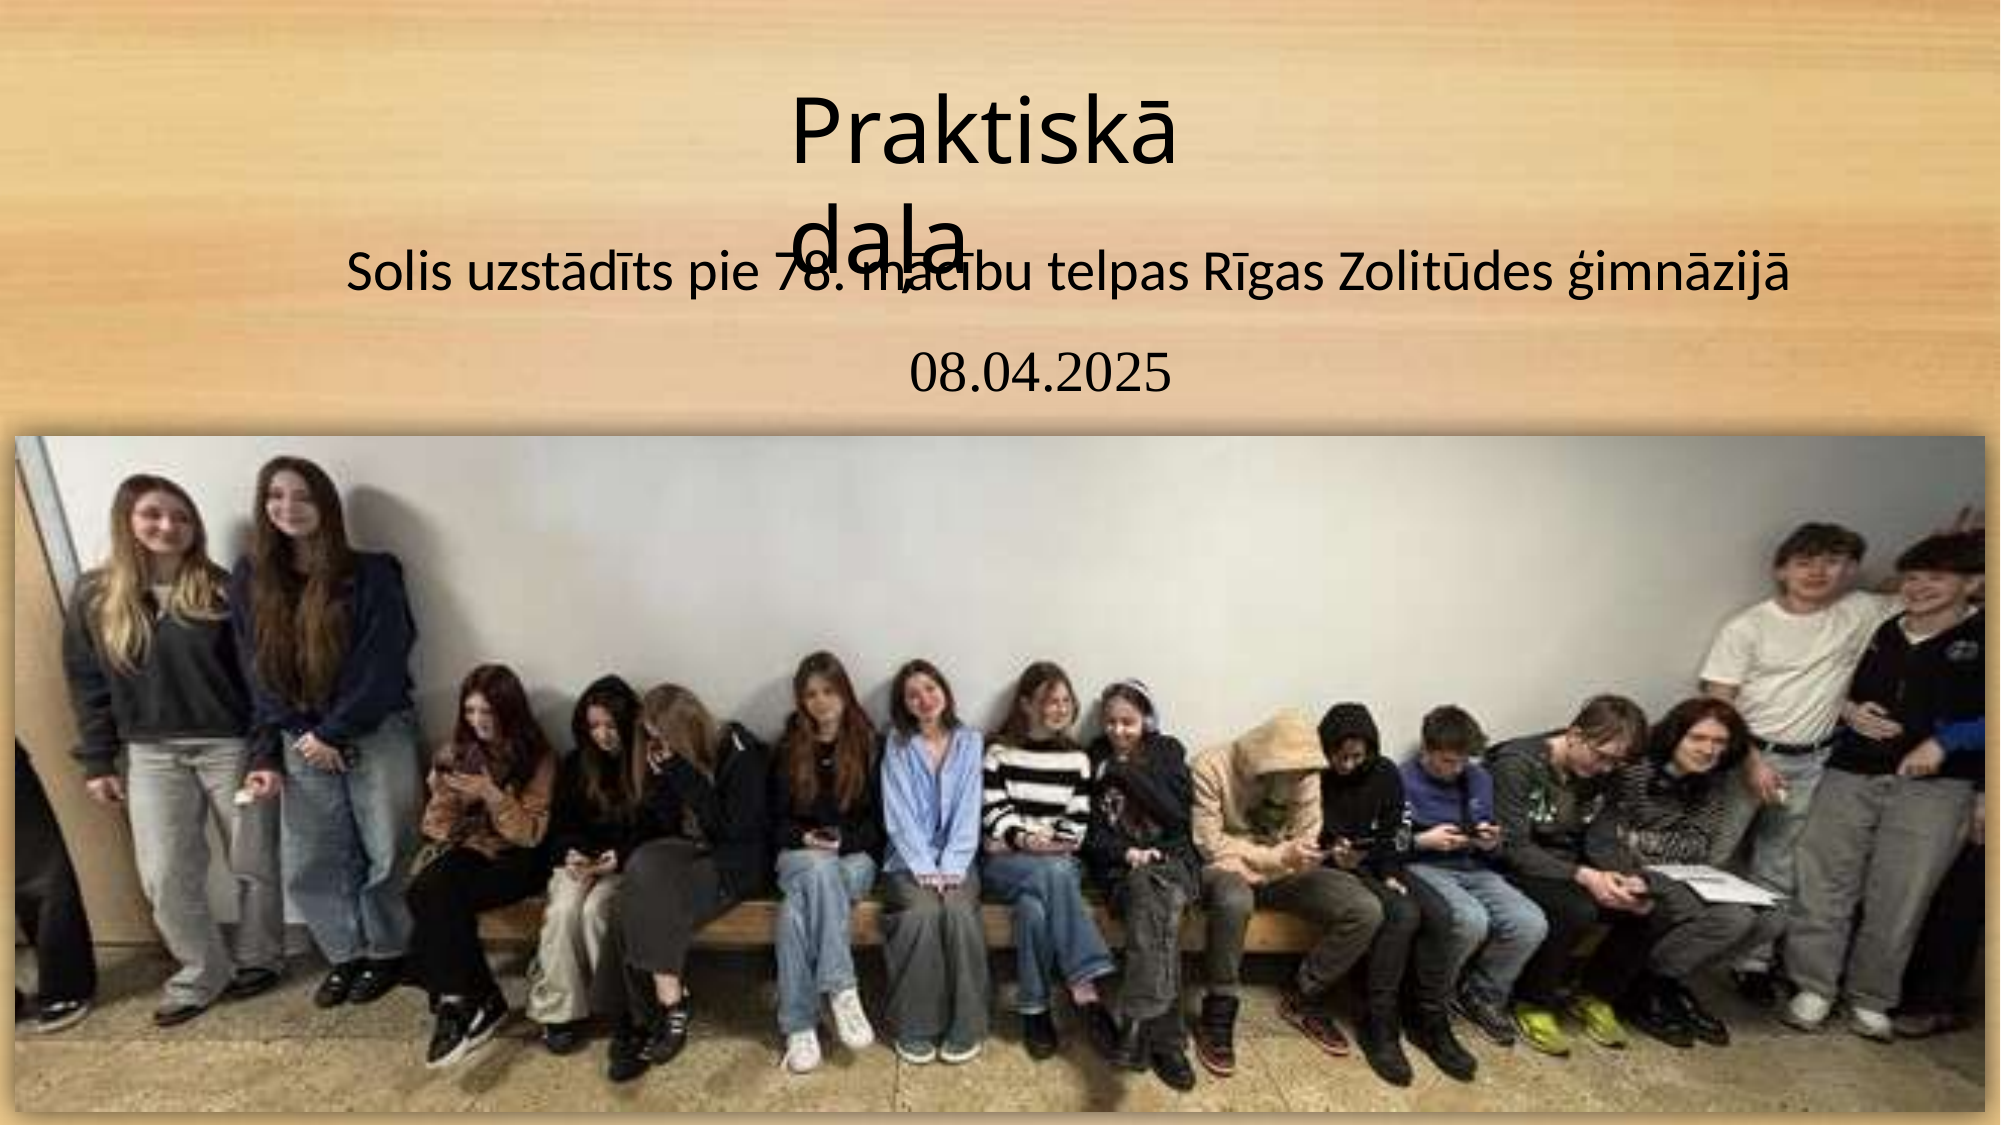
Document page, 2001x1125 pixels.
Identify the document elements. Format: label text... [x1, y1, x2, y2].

text_box 08.04.‎2025 [894, 325, 1259, 411]
text_box Praktiskā daļa [773, 64, 1380, 224]
picture [0, 0, 2001, 1125]
text_box [25, 245, 868, 436]
text_box Solis uzstādīts pie 78. mācību telpas Rīgas Zolitūdes ģimnāzijā [331, 224, 1822, 310]
